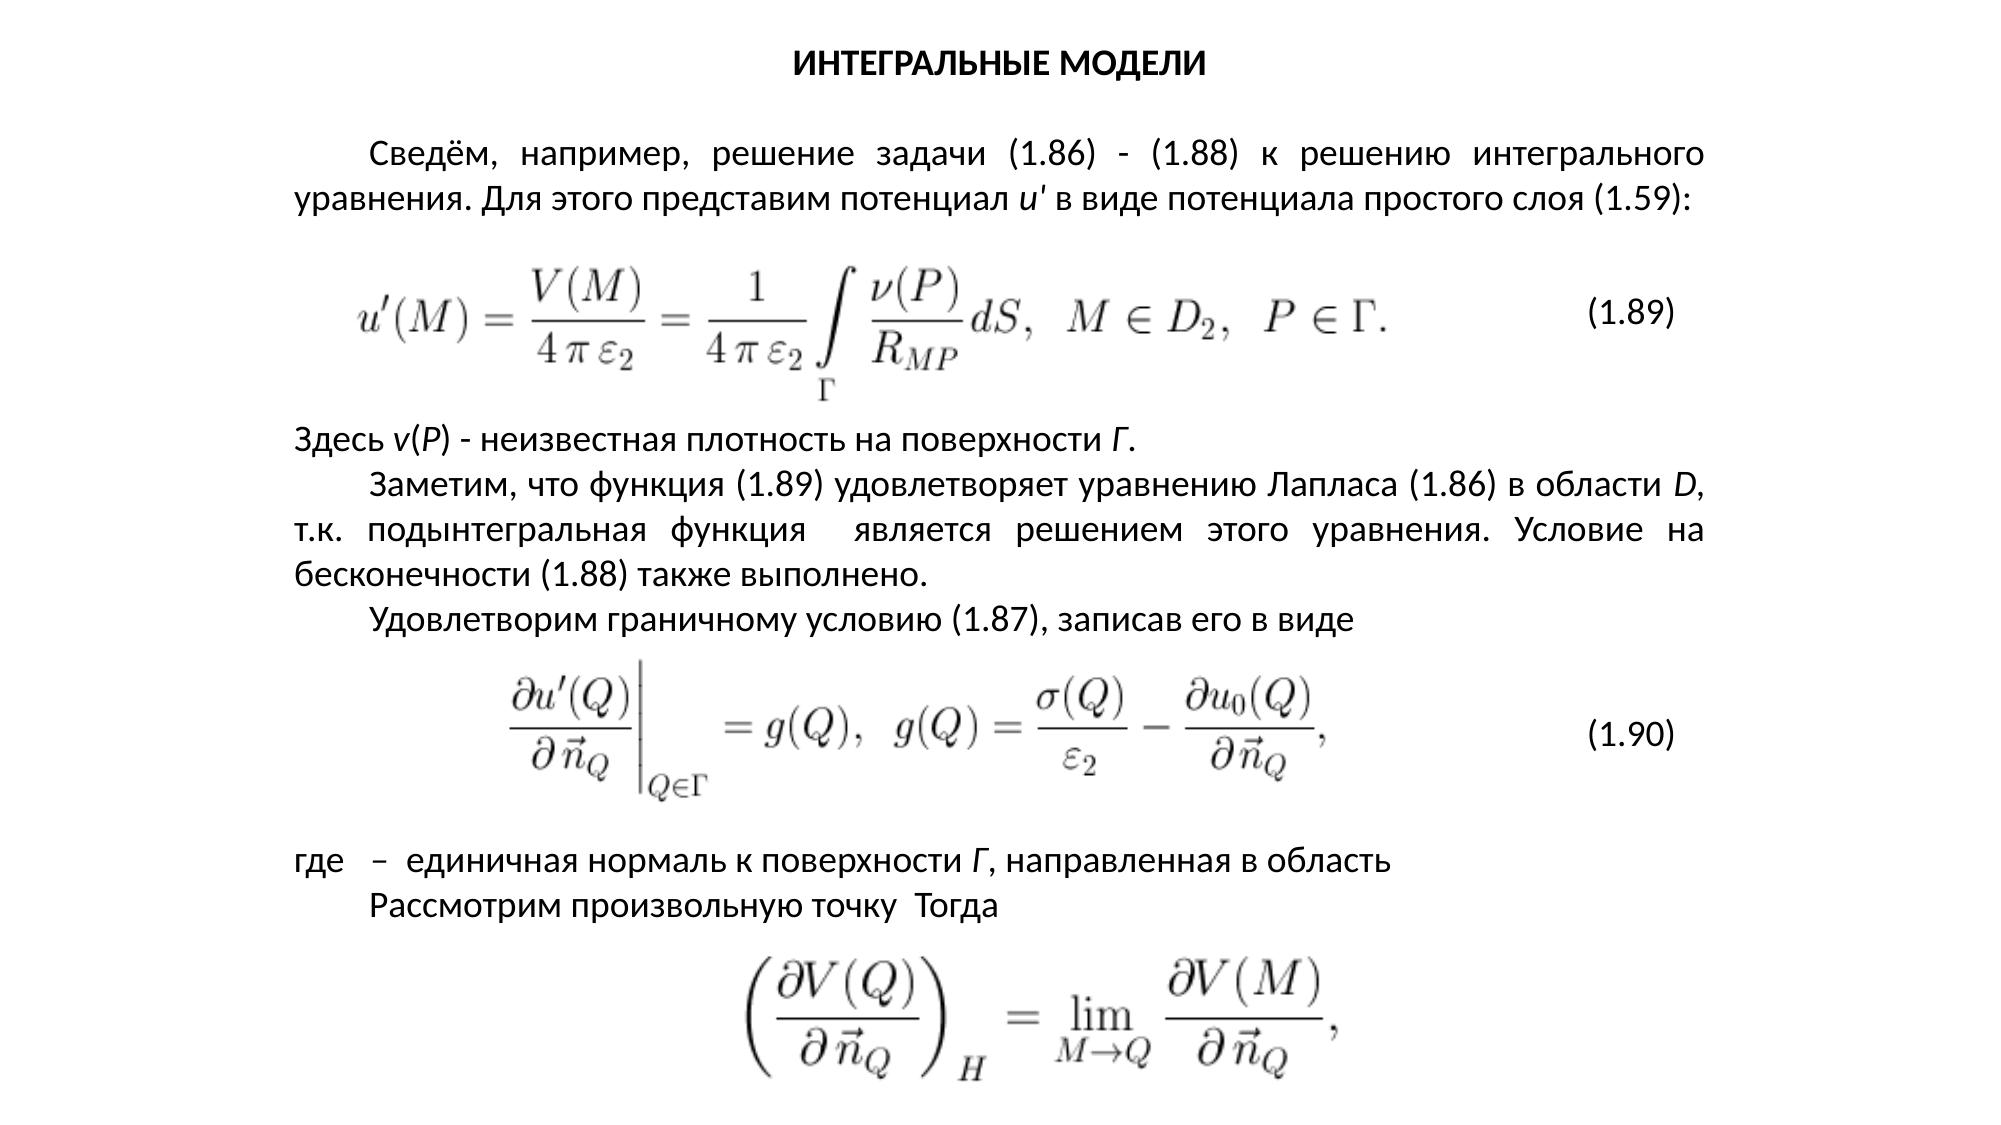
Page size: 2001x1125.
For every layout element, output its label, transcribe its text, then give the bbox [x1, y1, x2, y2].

text_box (1.89) [1572, 279, 1691, 340]
text_box ИНТЕГРАЛЬНЫЕ МОДЕЛИ Сведём, например, решение задачи (1.86) - (1.88) к решению интегрального уравнения. Для этого представим потенциал и' в виде потенциала простого слоя (1.59): [279, 30, 1721, 226]
text_box (1.90) [1572, 701, 1691, 761]
picture [350, 255, 1402, 409]
picture [716, 936, 1355, 1096]
picture [491, 652, 1331, 811]
